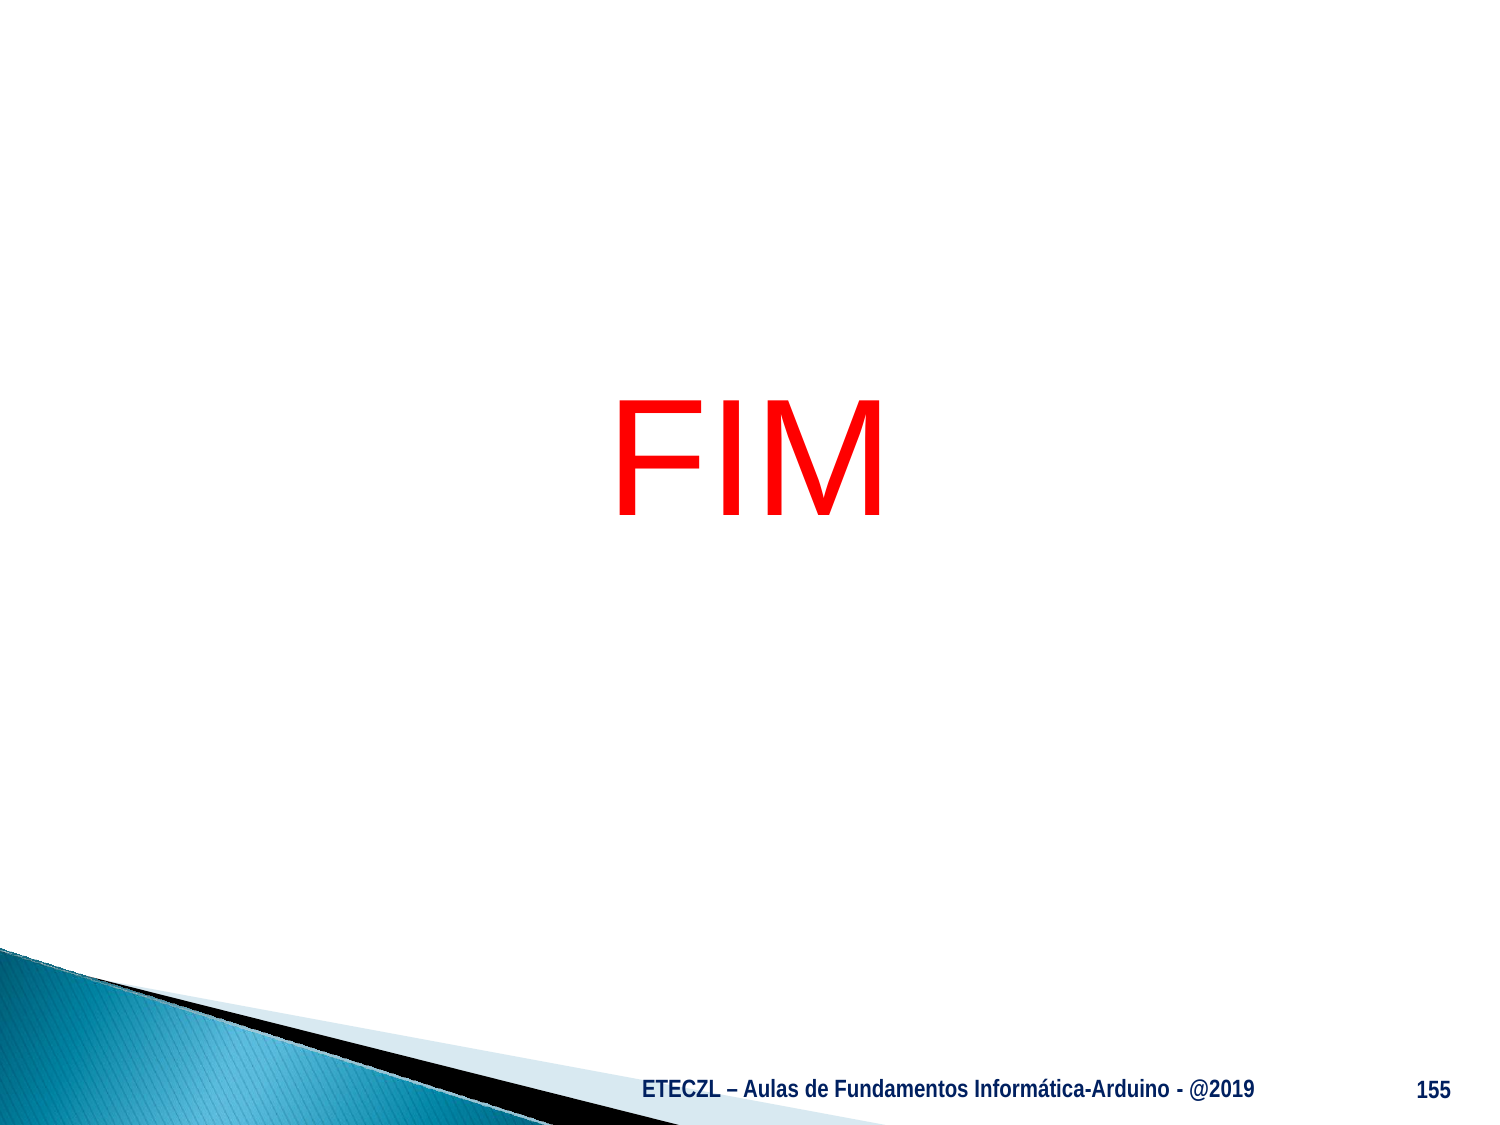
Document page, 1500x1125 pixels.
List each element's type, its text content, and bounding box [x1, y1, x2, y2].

text_box ETECZL – Aulas de Fundamentos Informática-Arduino - @2019 [625, 1065, 1438, 1111]
title FIM [112, 348, 1388, 551]
picture [0, 948, 558, 1125]
slide_number 155 [1412, 1072, 1468, 1125]
